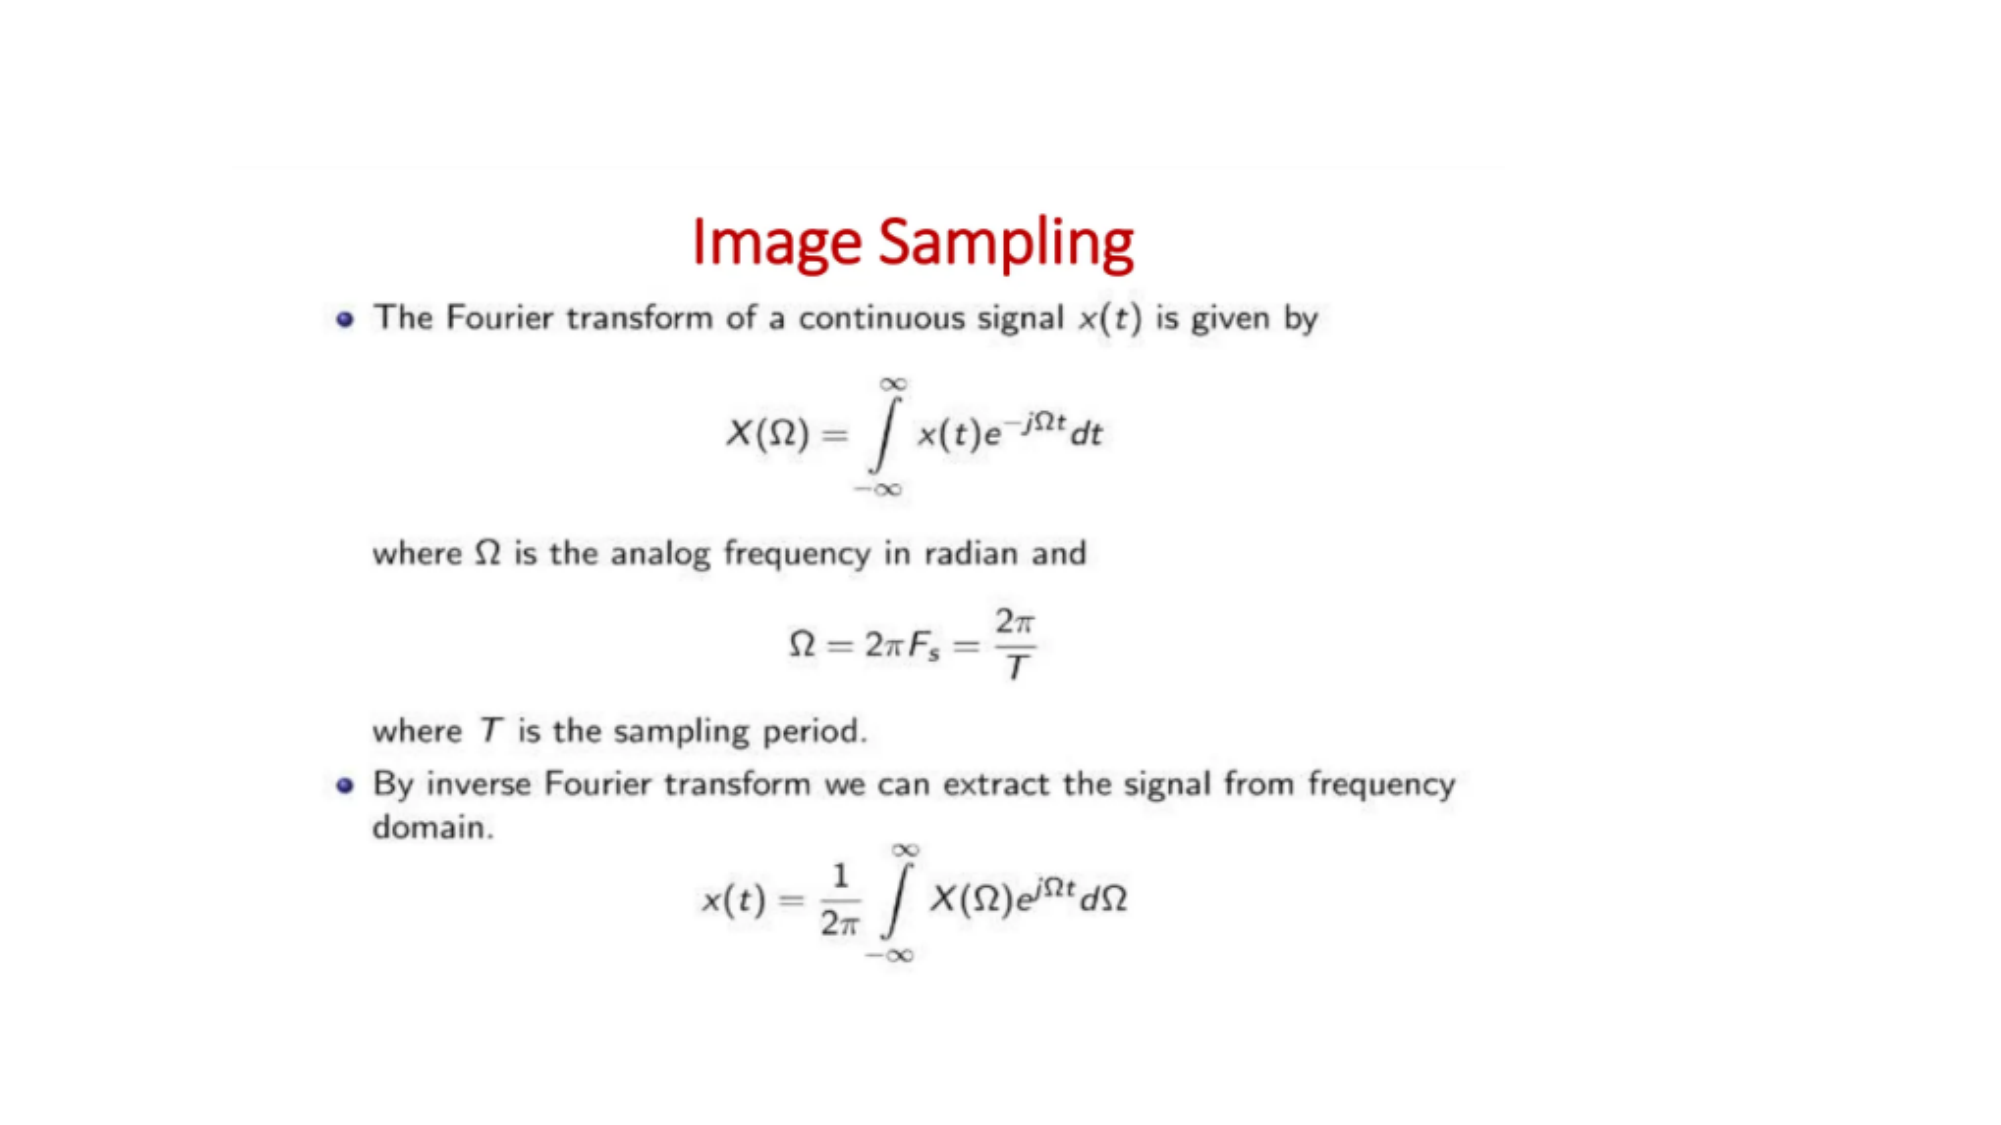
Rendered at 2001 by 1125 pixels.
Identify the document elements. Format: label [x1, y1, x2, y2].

list [231, 166, 1505, 978]
